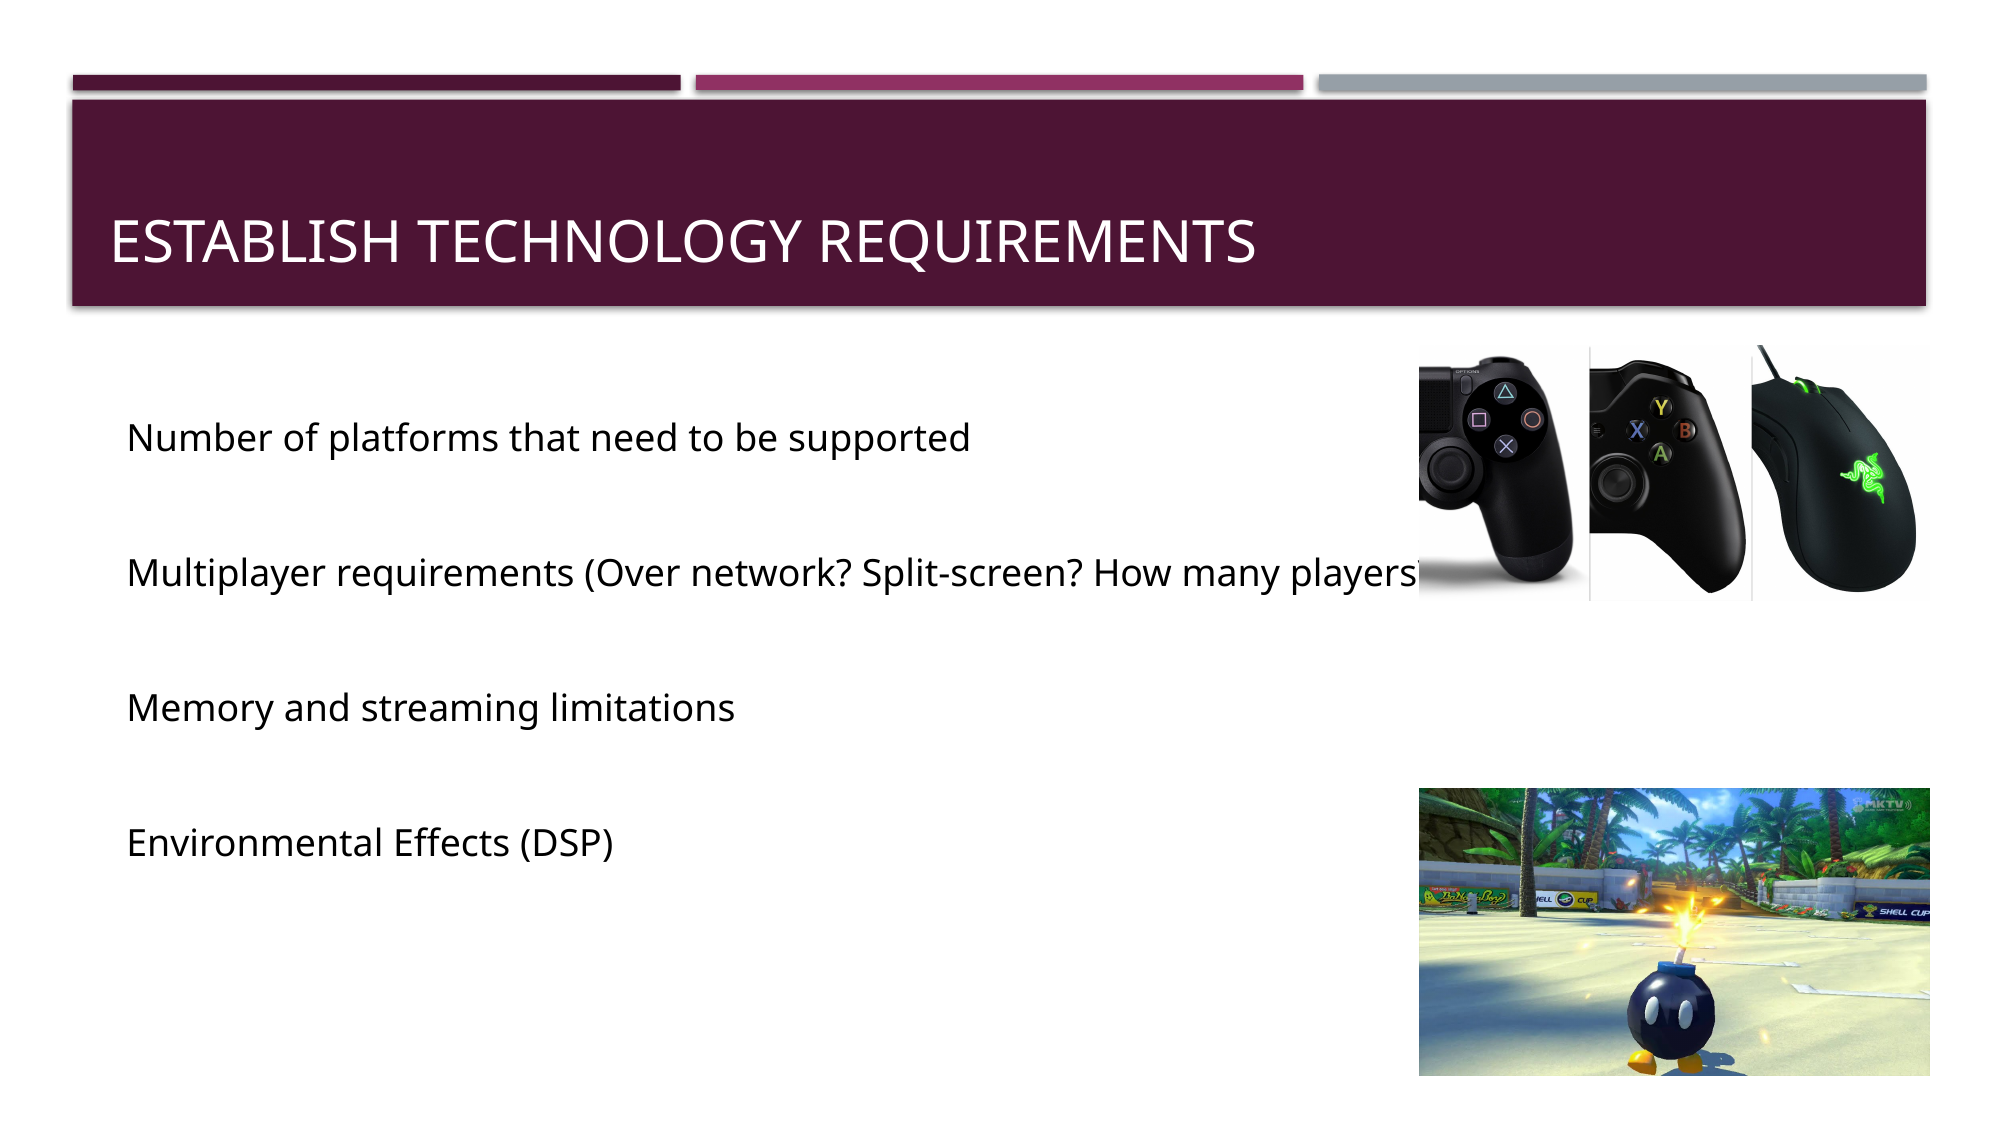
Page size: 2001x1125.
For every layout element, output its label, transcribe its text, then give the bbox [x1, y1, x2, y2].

picture [1419, 344, 1930, 601]
text_box Number of platforms that need to be supported Multiplayer requirements (Over network? Split-screen? How many players?) Memory and streaming limitations Environmental Effects (DSP) [111, 406, 1947, 916]
title Establish technology requirements [94, 119, 1904, 282]
picture [1419, 787, 1930, 1076]
